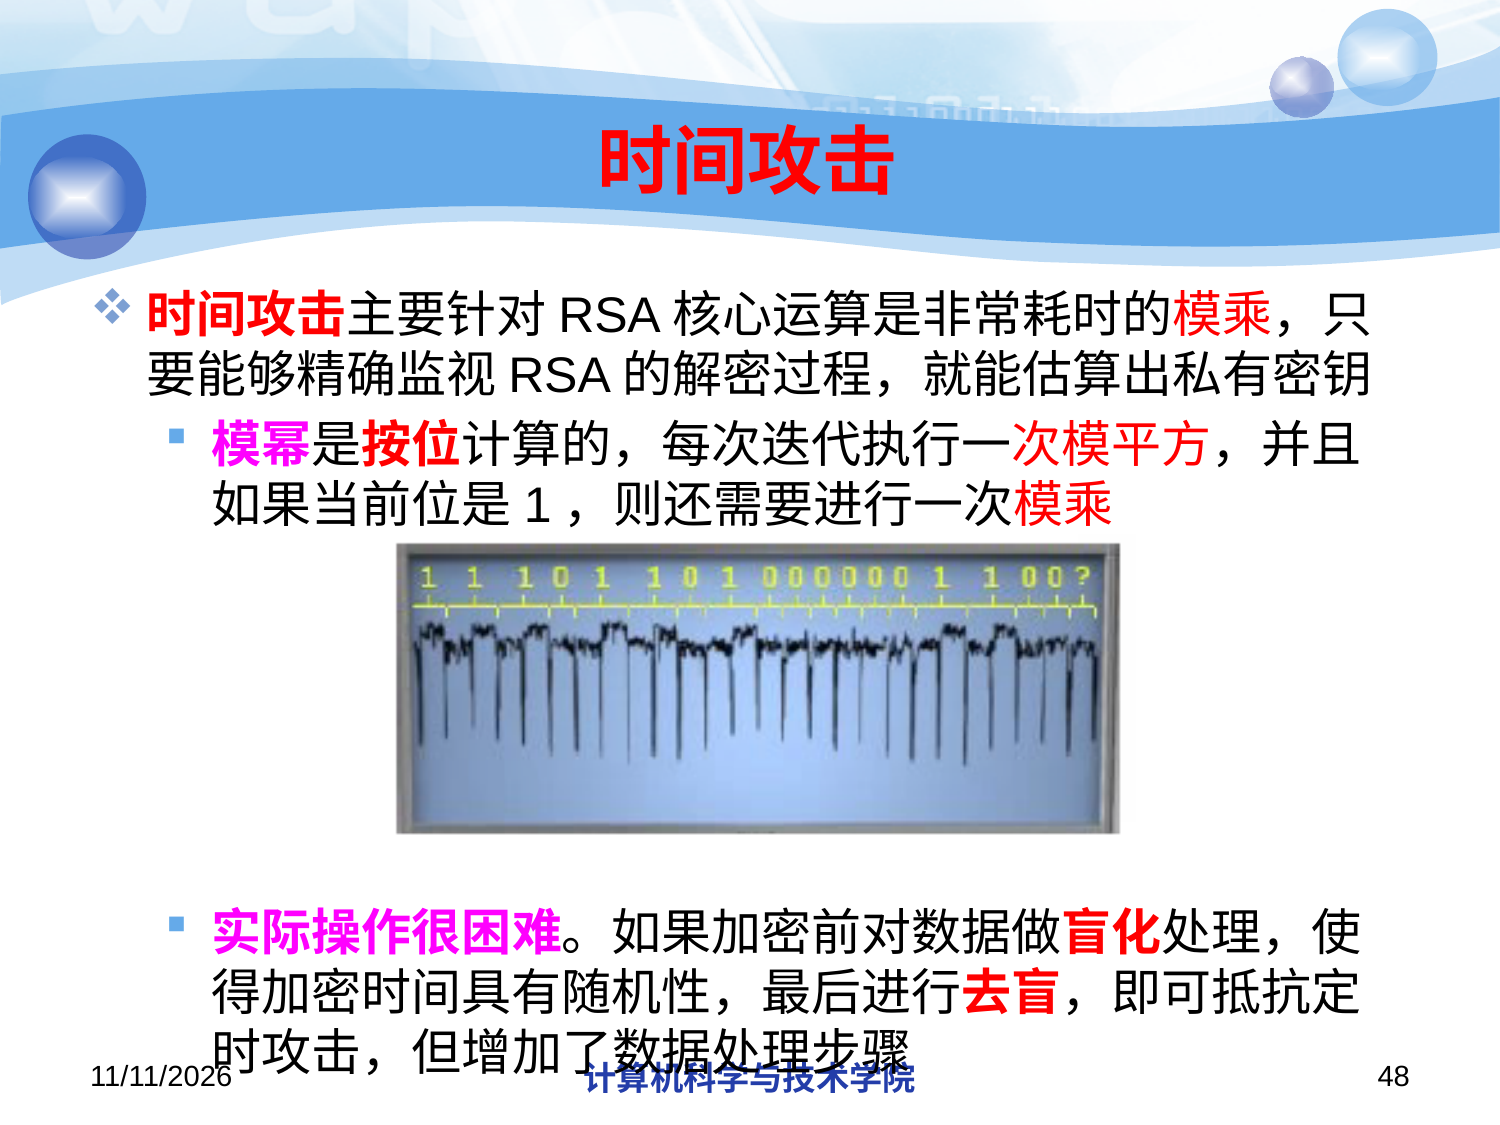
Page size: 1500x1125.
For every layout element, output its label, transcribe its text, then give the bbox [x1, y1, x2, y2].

slide_number 48 [1074, 1049, 1426, 1103]
title 时间攻击 [149, 112, 1363, 206]
picture [0, 0, 1500, 112]
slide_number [74, 1049, 426, 1103]
footer 计算机科学与技术学院 [512, 1049, 988, 1103]
picture [387, 534, 1136, 851]
